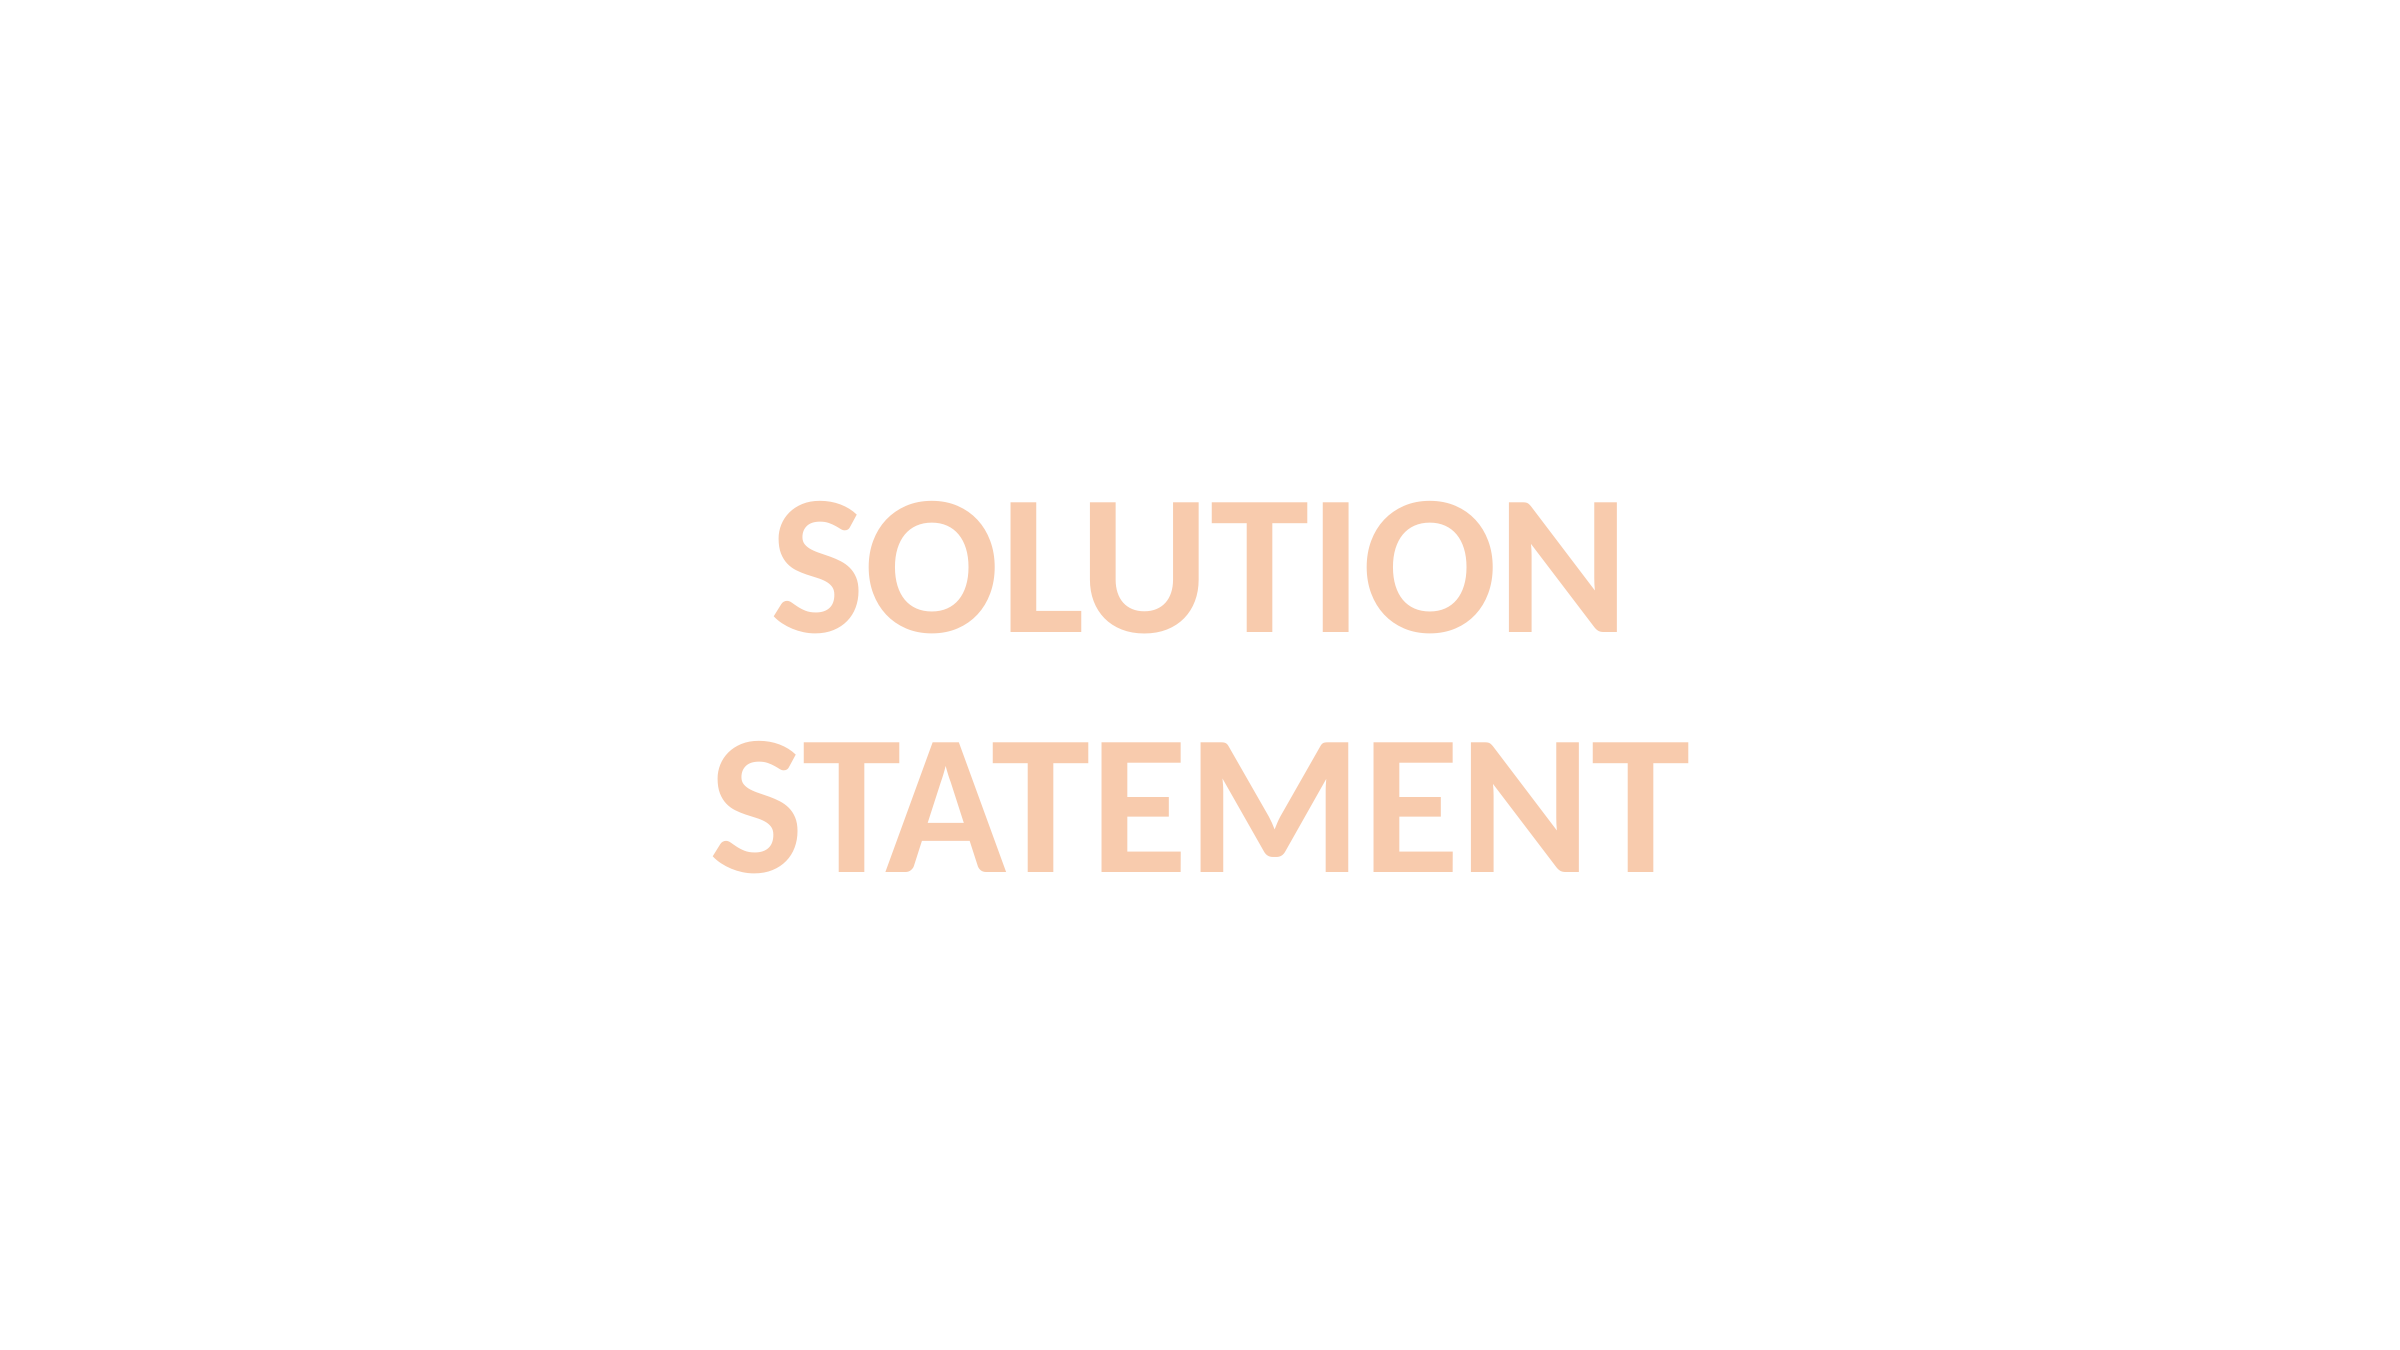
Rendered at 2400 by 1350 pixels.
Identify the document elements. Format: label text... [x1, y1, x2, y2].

text_box SOLUTION STATEMENT [481, 425, 1919, 920]
